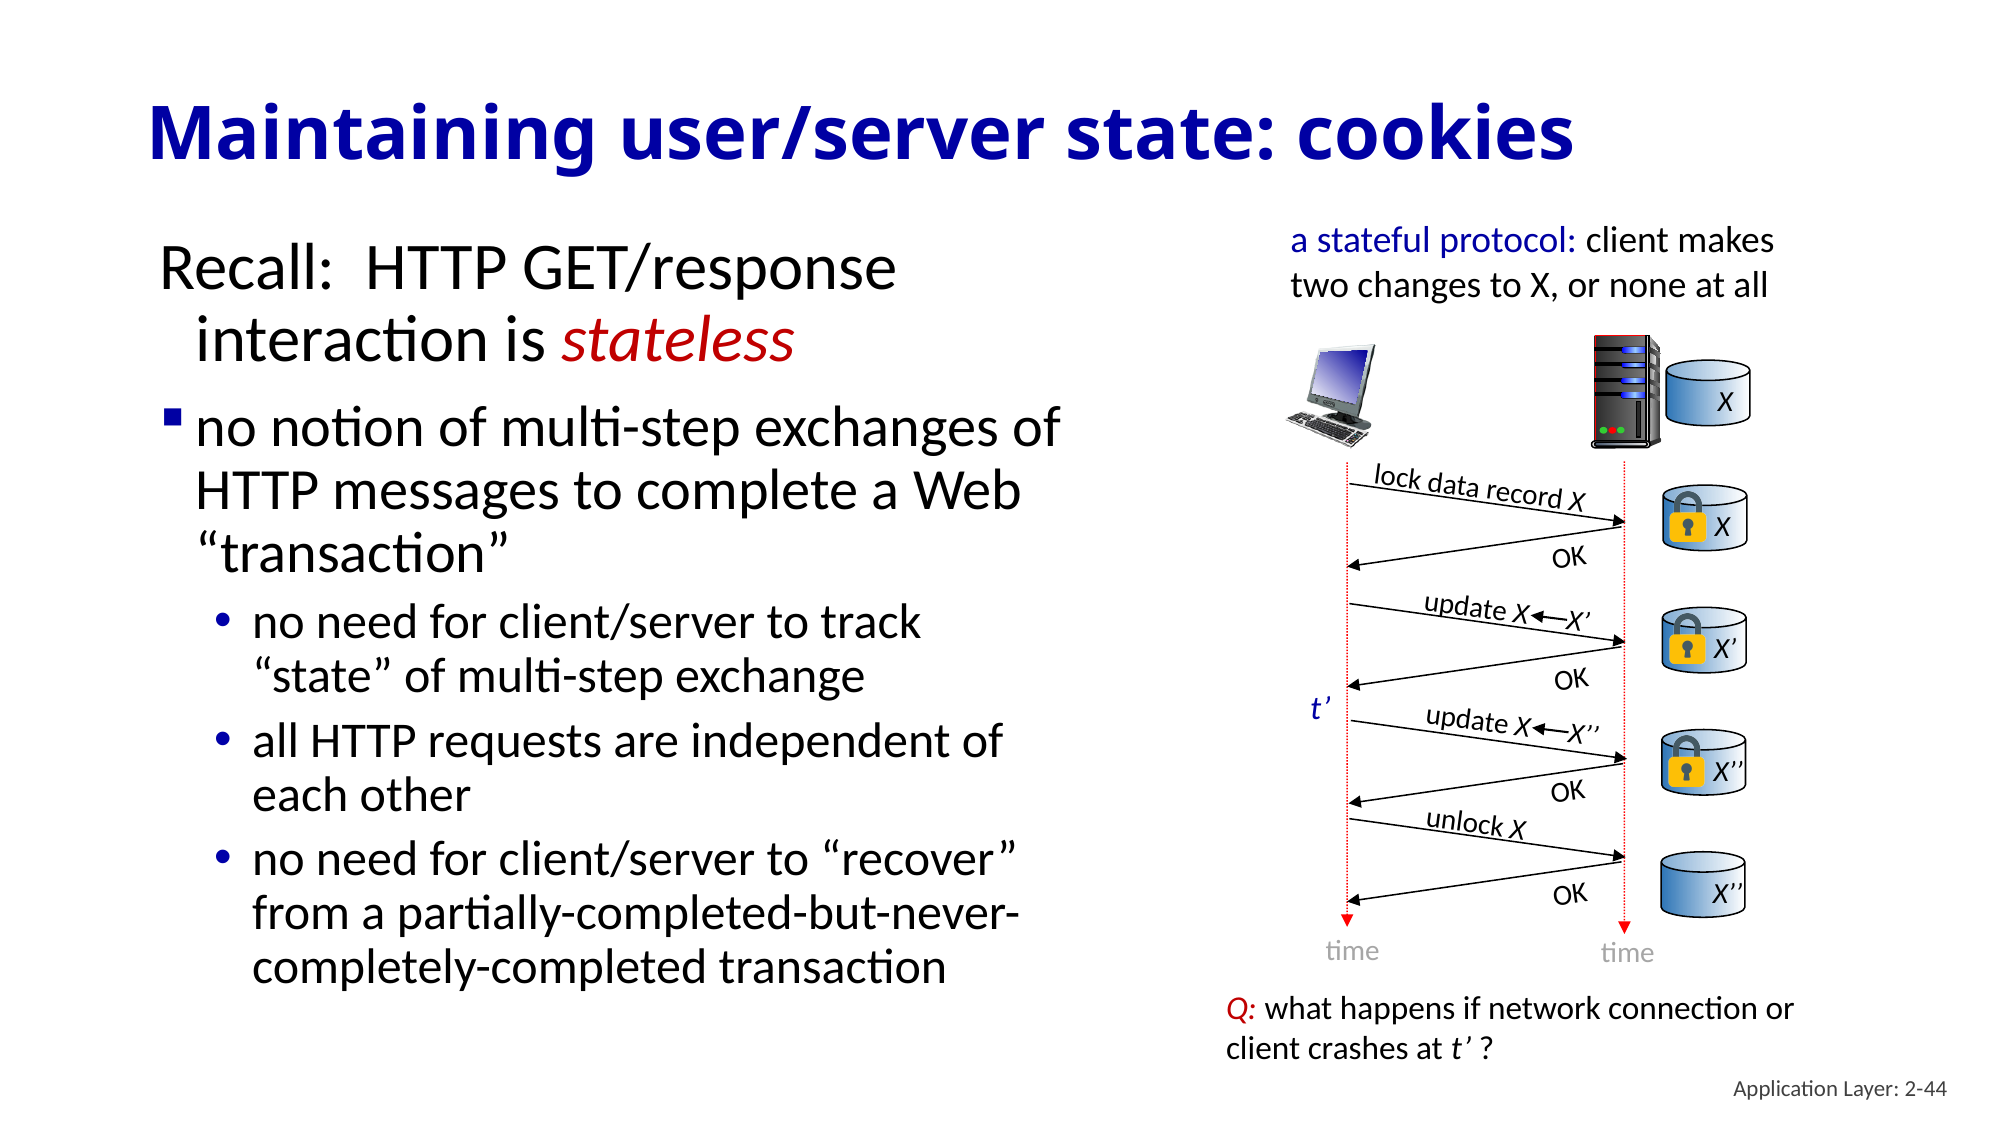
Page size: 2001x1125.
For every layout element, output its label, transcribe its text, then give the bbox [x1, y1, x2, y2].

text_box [1346, 526, 1622, 581]
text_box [1348, 763, 1623, 814]
text_box time [1586, 926, 1670, 977]
text_box [1618, 919, 1631, 926]
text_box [1662, 607, 1760, 673]
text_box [1662, 485, 1749, 551]
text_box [1349, 586, 1628, 643]
text_box Q: what happens if network connection or client crashes at t’ ? [1211, 979, 1887, 1074]
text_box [1661, 851, 1781, 918]
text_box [1346, 646, 1622, 703]
text_box time [1310, 929, 1395, 974]
text_box [1340, 914, 1352, 927]
text_box t’ [1295, 679, 1350, 734]
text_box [1591, 335, 1662, 448]
text_box [1666, 360, 1750, 426]
text_box Recall: HTTP GET/response interaction is stateless no notion of multi-step exchanges of HTTP messages to complete a Web “transaction” no need for client/server to track “state” of multi-step exchange all HTTP requests are independent of each other no need for client/server to “recover” from a partially-completed-but-never-completely-completed transaction [123, 224, 1088, 1018]
text_box a stateful protocol: client makes two changes to X, or none at all [1275, 207, 1825, 313]
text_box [1349, 800, 1626, 858]
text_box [1661, 729, 1759, 796]
slide_number Application Layer: 2-44 [1512, 1056, 1963, 1117]
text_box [1346, 861, 1622, 918]
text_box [1349, 462, 1626, 523]
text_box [1263, 339, 1378, 456]
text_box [1350, 698, 1628, 759]
title Maintaining user/server state: cookies [131, 62, 1856, 209]
text_box X [1703, 375, 1752, 425]
